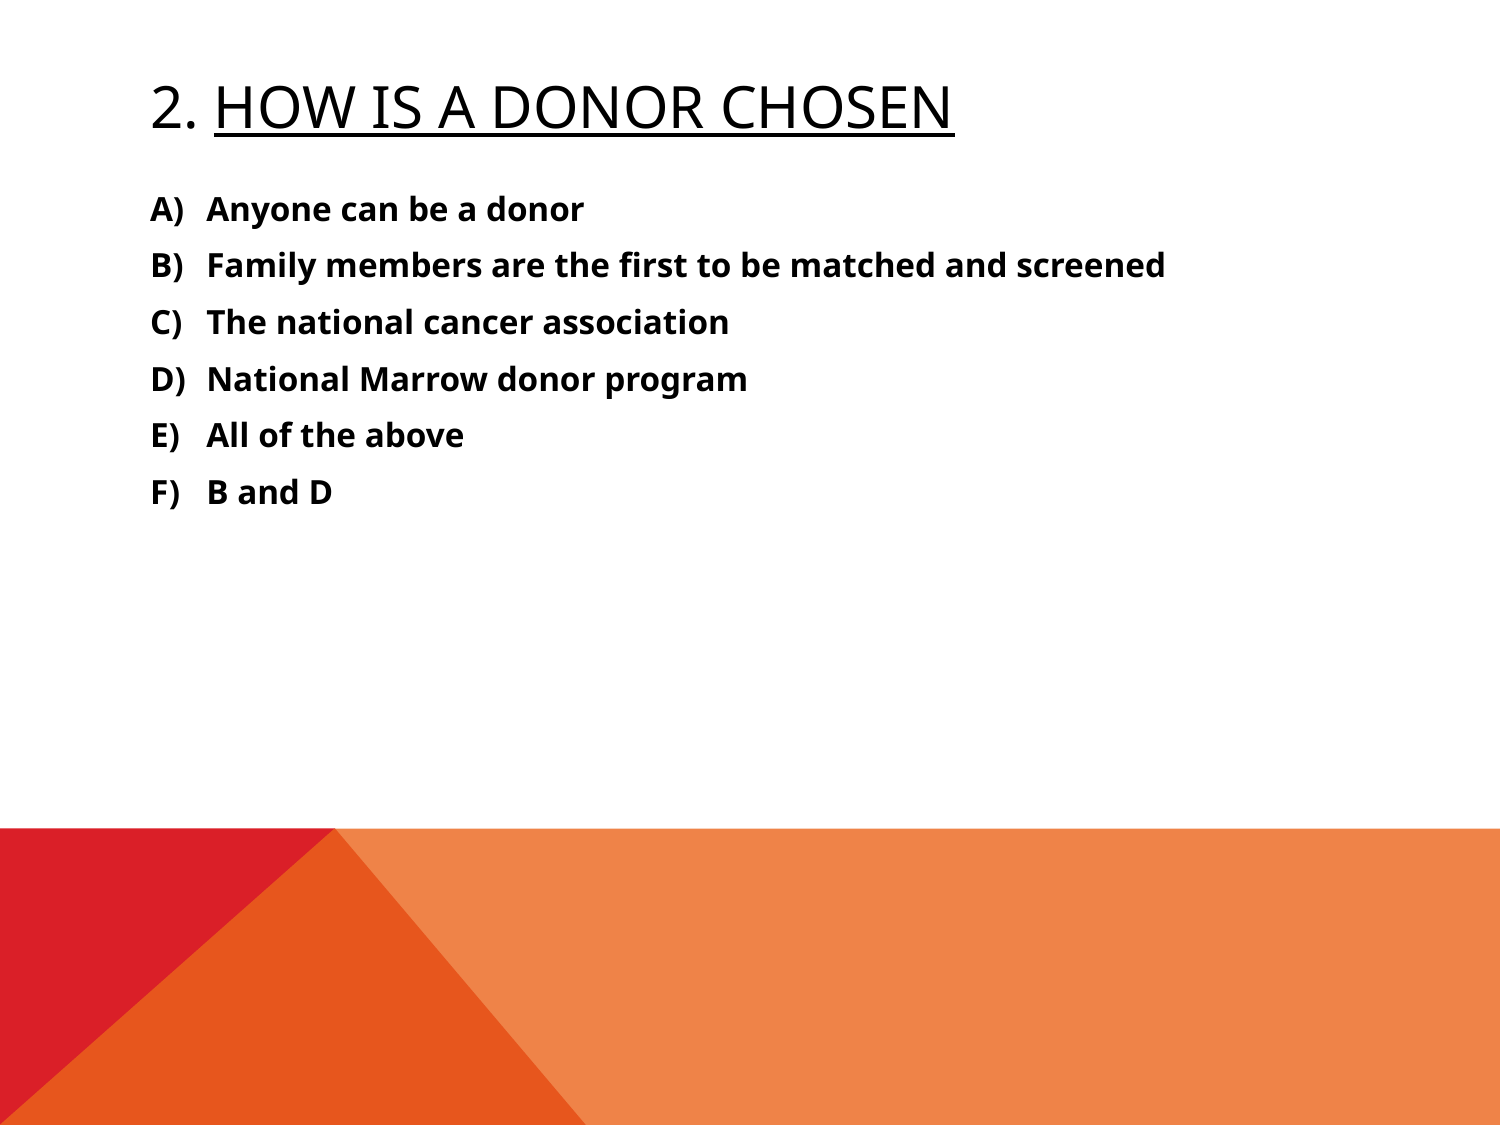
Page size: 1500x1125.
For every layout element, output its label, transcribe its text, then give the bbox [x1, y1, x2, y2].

title 2. How is a donor chosen [135, 60, 1369, 150]
list Anyone can be a donor Family members are the first to be matched and screened The national cancer association National Marrow donor program All of the above B and D [135, 180, 1369, 768]
